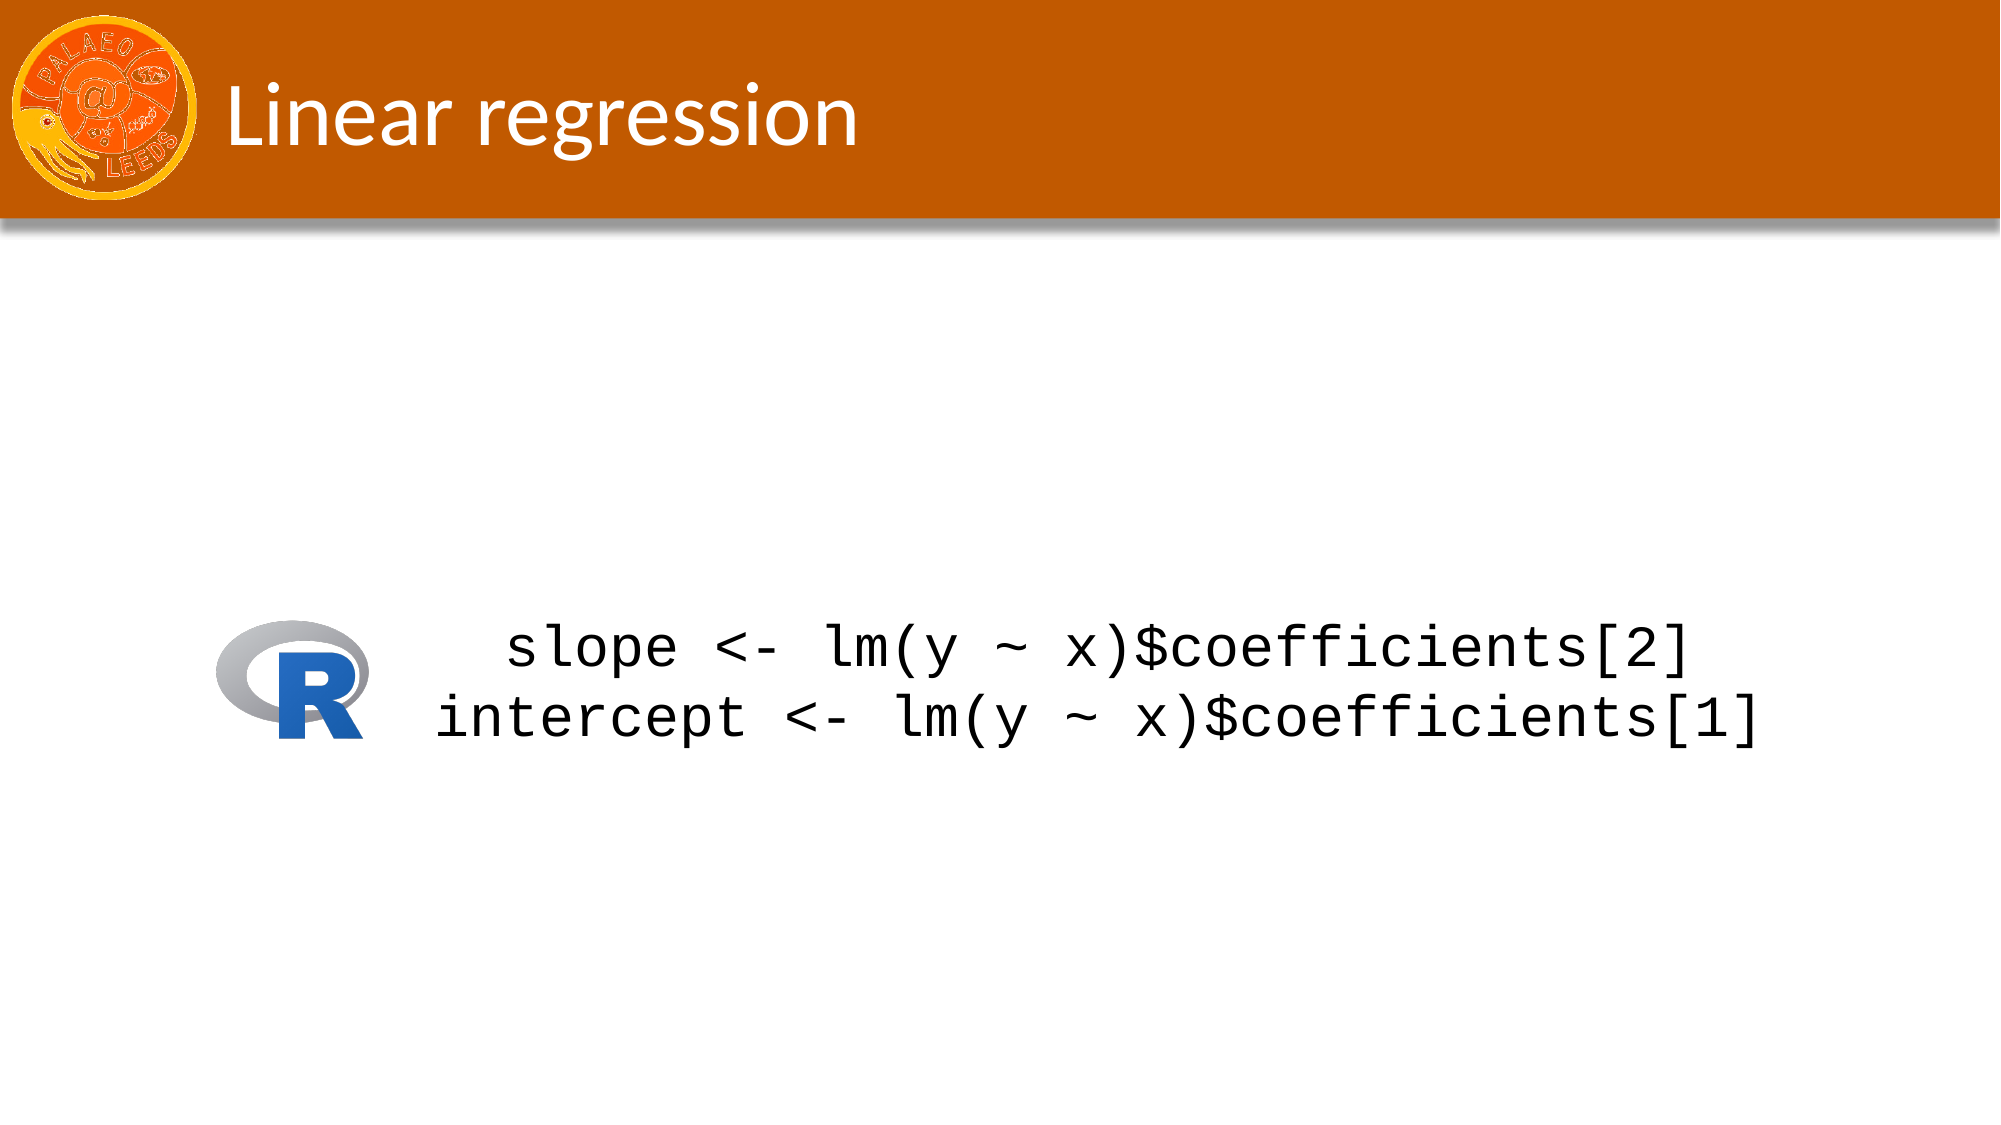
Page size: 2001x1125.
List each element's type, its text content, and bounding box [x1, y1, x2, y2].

text_box Linear regression [210, 17, 2000, 201]
picture [11, 15, 197, 200]
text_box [216, 600, 1784, 758]
text_box [0, 0, 2000, 219]
